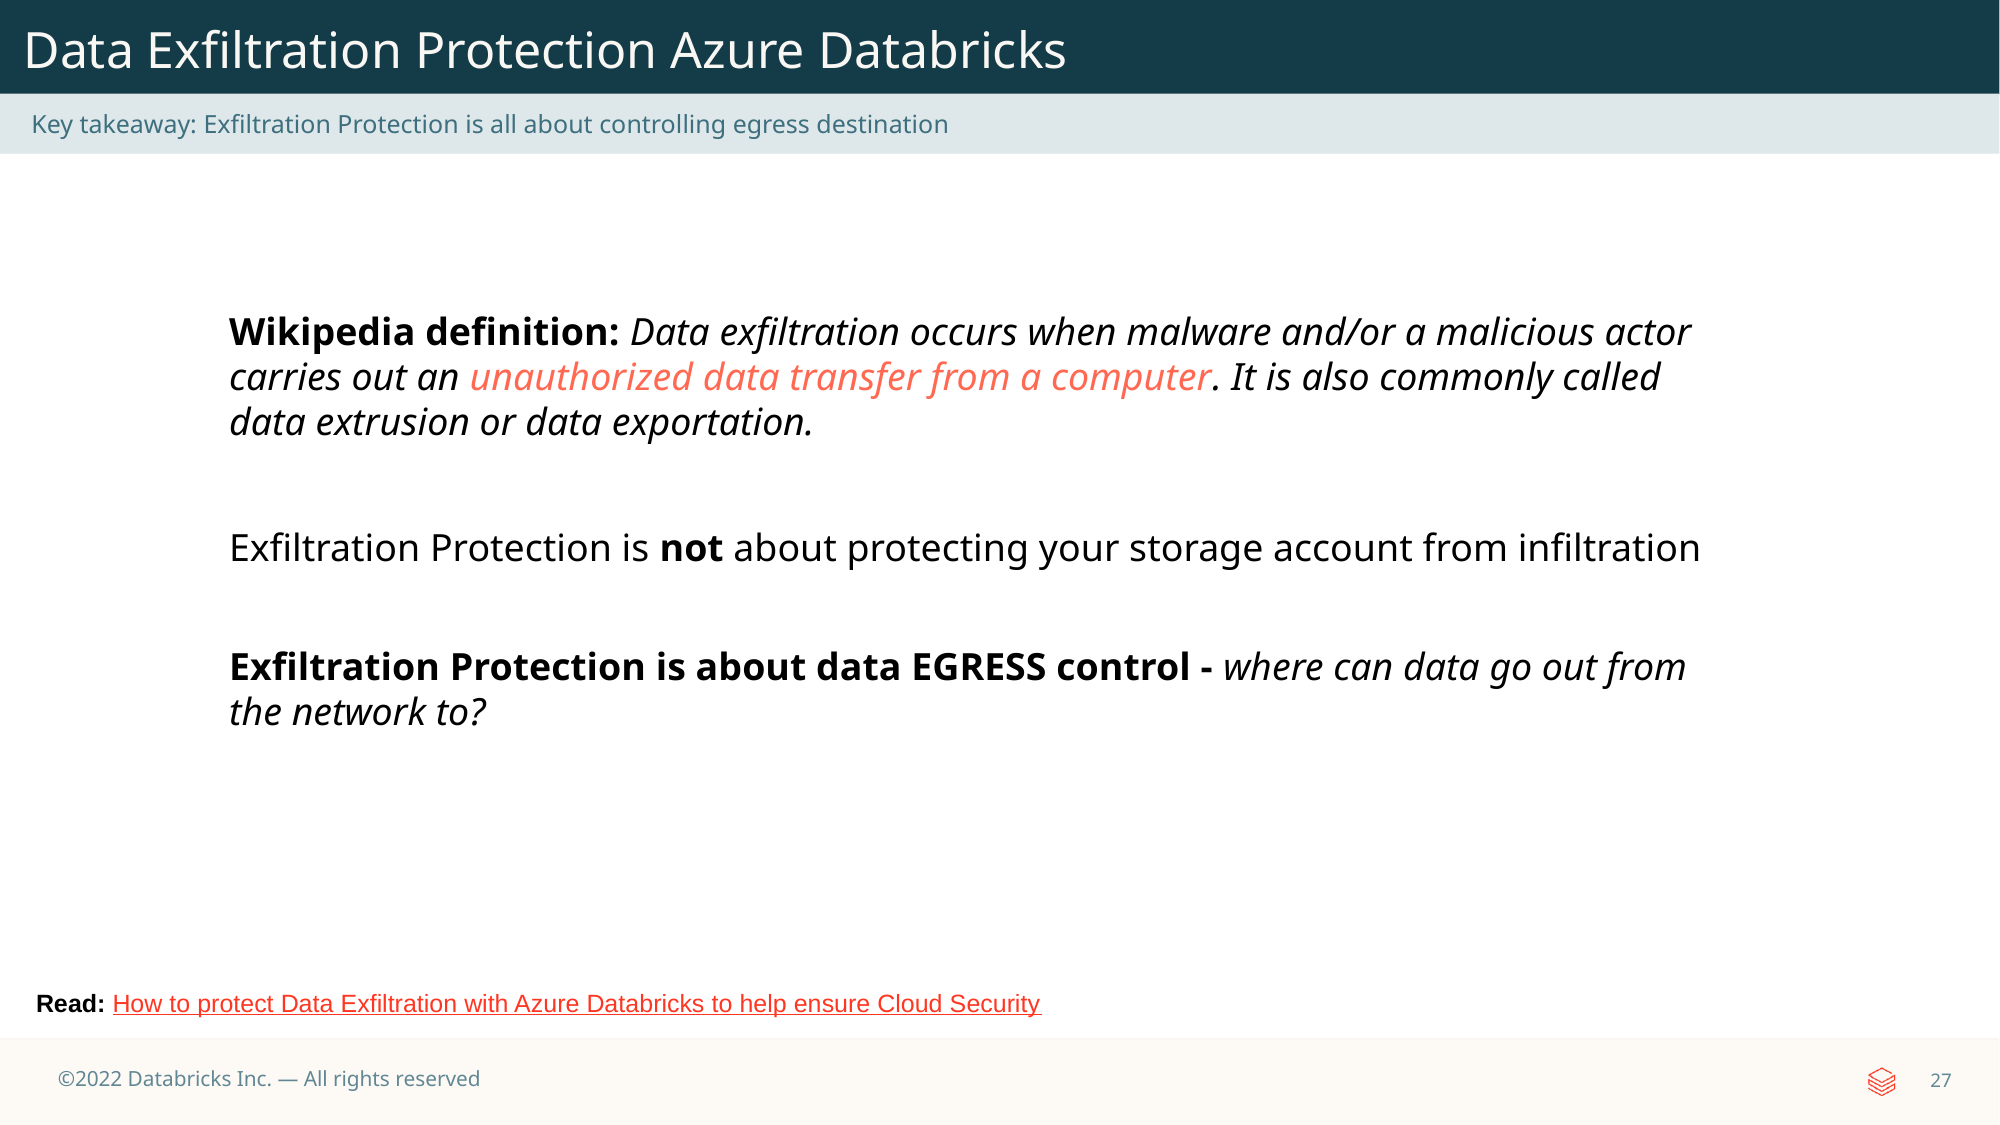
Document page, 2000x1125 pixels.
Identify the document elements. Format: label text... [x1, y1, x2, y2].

text_box Data Exfiltration Protection Azure Databricks [8, 10, 1932, 87]
text_box Exfiltration Protection is about data EGRESS control - where can data go out from the network to? [214, 627, 1711, 748]
text_box Key takeaway: Exfiltration Protection is all about controlling egress destination [16, 100, 1420, 146]
picture [1865, 1065, 1874, 1098]
slide_number ‹#› [1874, 1048, 1972, 1099]
text_box Wikipedia definition: Data exfiltration occurs when malware and/or a malicious actor carries out an unauthorized data transfer from a computer. It is also commonly called data extrusion or data exportation. [214, 293, 1729, 459]
text_box Read: How to protect Data Exfiltration with Azure Databricks to help ensure Cloud Security [20, 972, 1214, 1033]
text_box Exfiltration Protection is not about protecting your storage account from infiltration [214, 508, 1786, 584]
